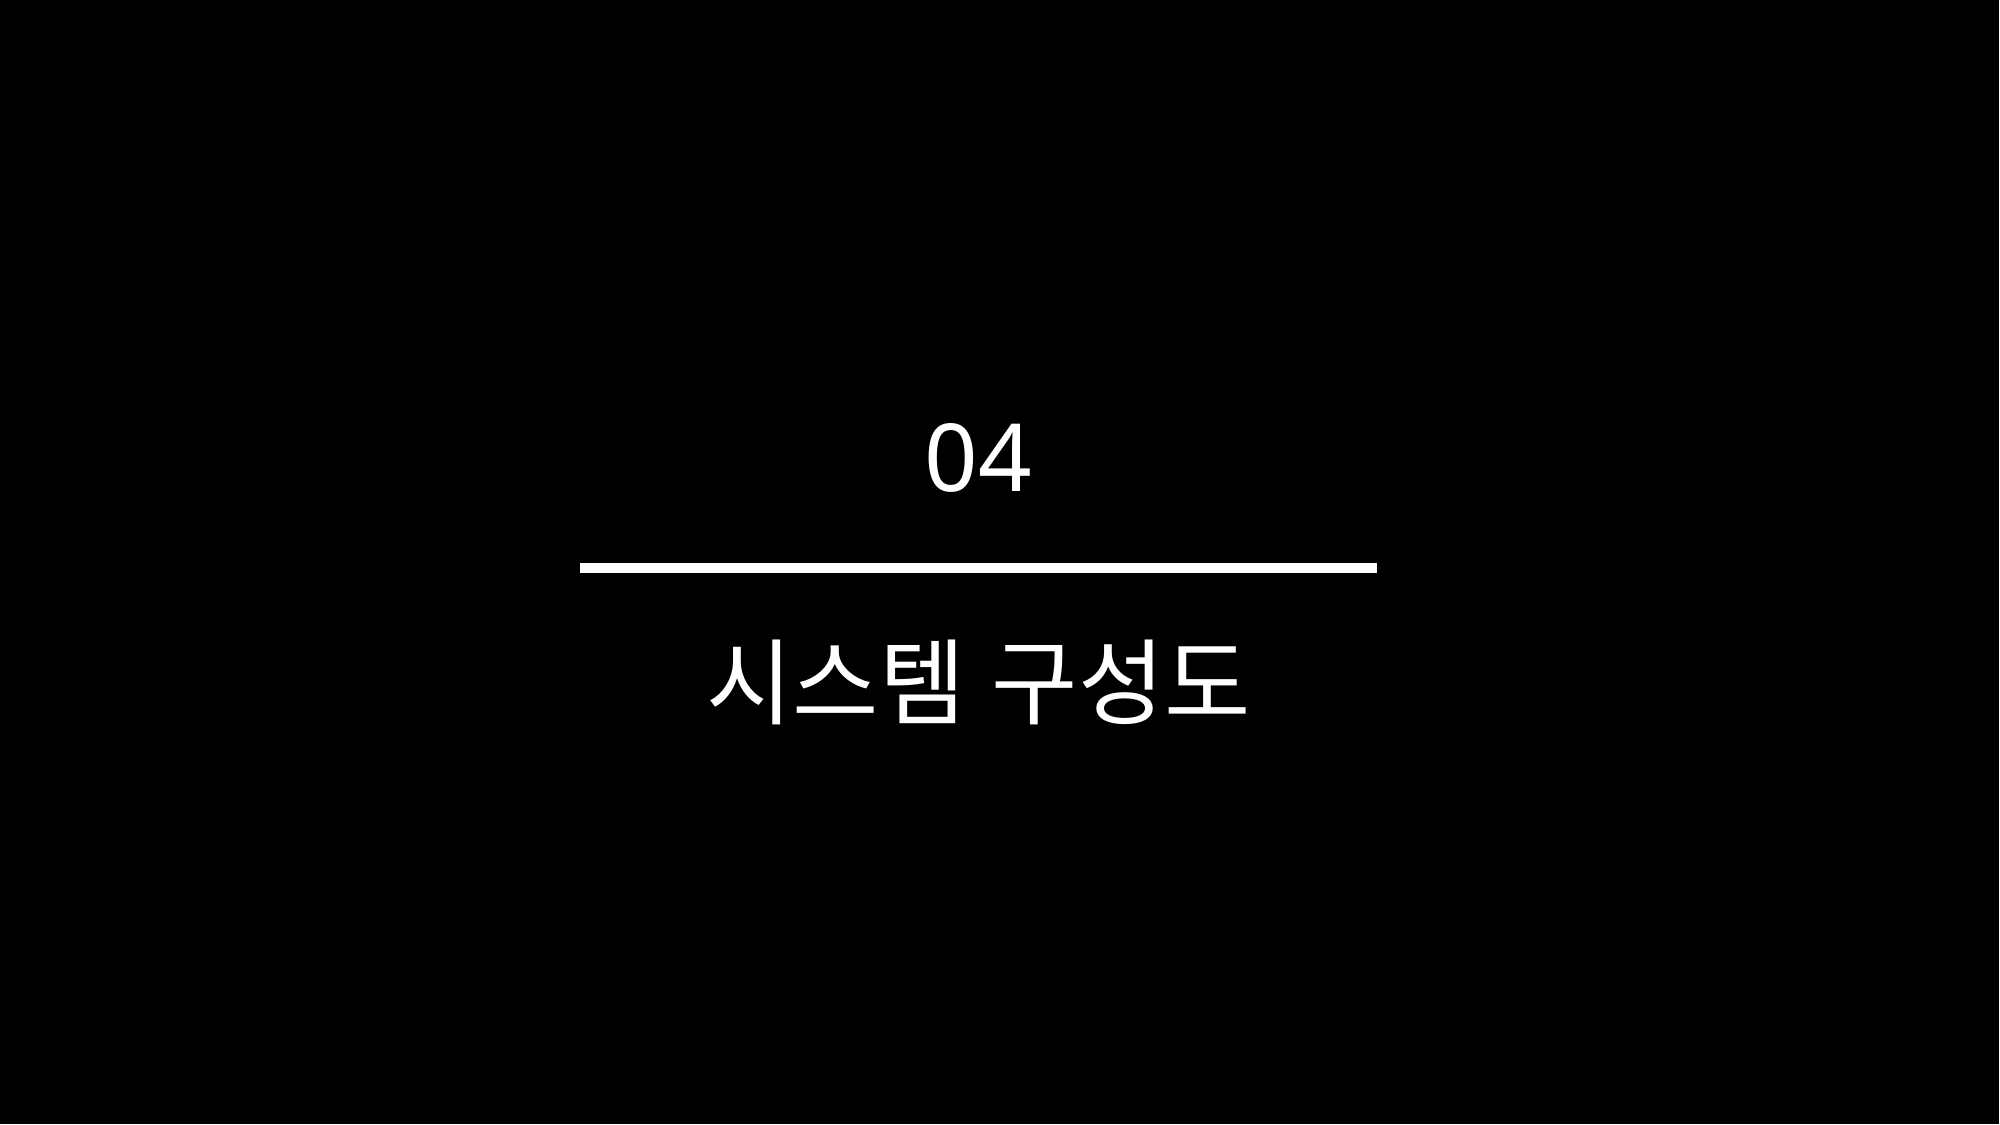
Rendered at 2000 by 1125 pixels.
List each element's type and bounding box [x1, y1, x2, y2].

text_box [488, 389, 1469, 745]
